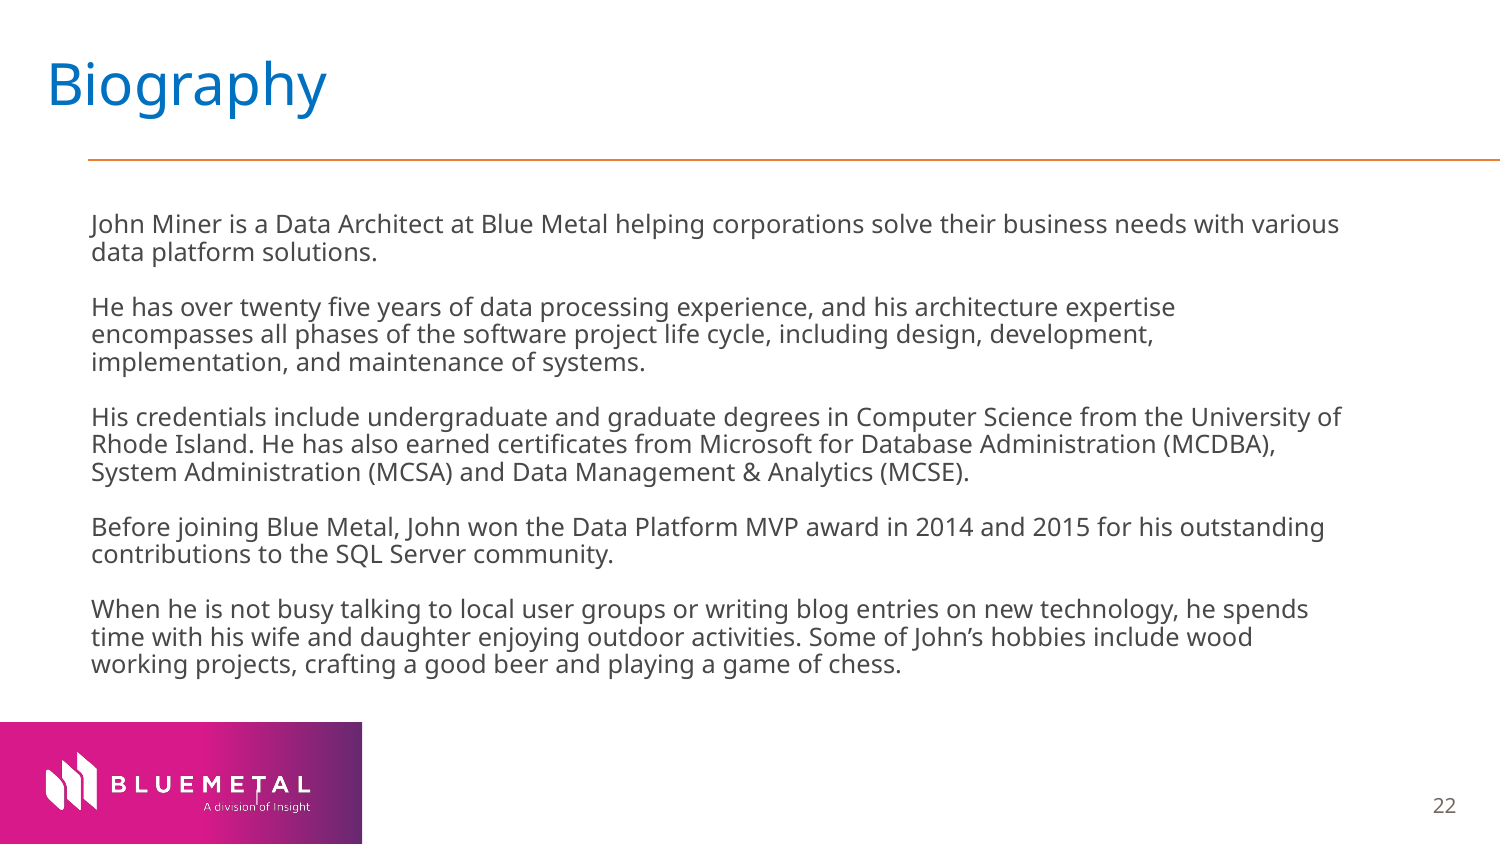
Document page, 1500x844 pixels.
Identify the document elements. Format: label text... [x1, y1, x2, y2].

title Biography [31, 30, 1461, 143]
text_box | [215, 773, 281, 819]
list John Miner is a Data Architect at Blue Metal helping corporations solve their business needs with various data platform solutions. He has over twenty five years of data processing experience, and his architecture expertise encompasses all phases of the software project life cycle, including design, development, implementation, and maintenance of systems. His credentials include undergraduate and graduate degrees in Computer Science from the University of Rhode Island. He has also earned certificates from Microsoft for Database Administration (MCDBA), System Administration (MCSA) and Data Management & Analytics (MCSE). Before joining Blue Metal, John won the Data Platform MVP award in 2014 and 2015 for his outstanding contributions to the SQL Server community. When he is not busy talking to local user groups or writing blog entries on new technology, he spends time with his wife and daughter enjoying outdoor activities. Some of John’s hobbies include wood working projects, crafting a good beer and playing a game of chess. [31, 204, 1362, 720]
